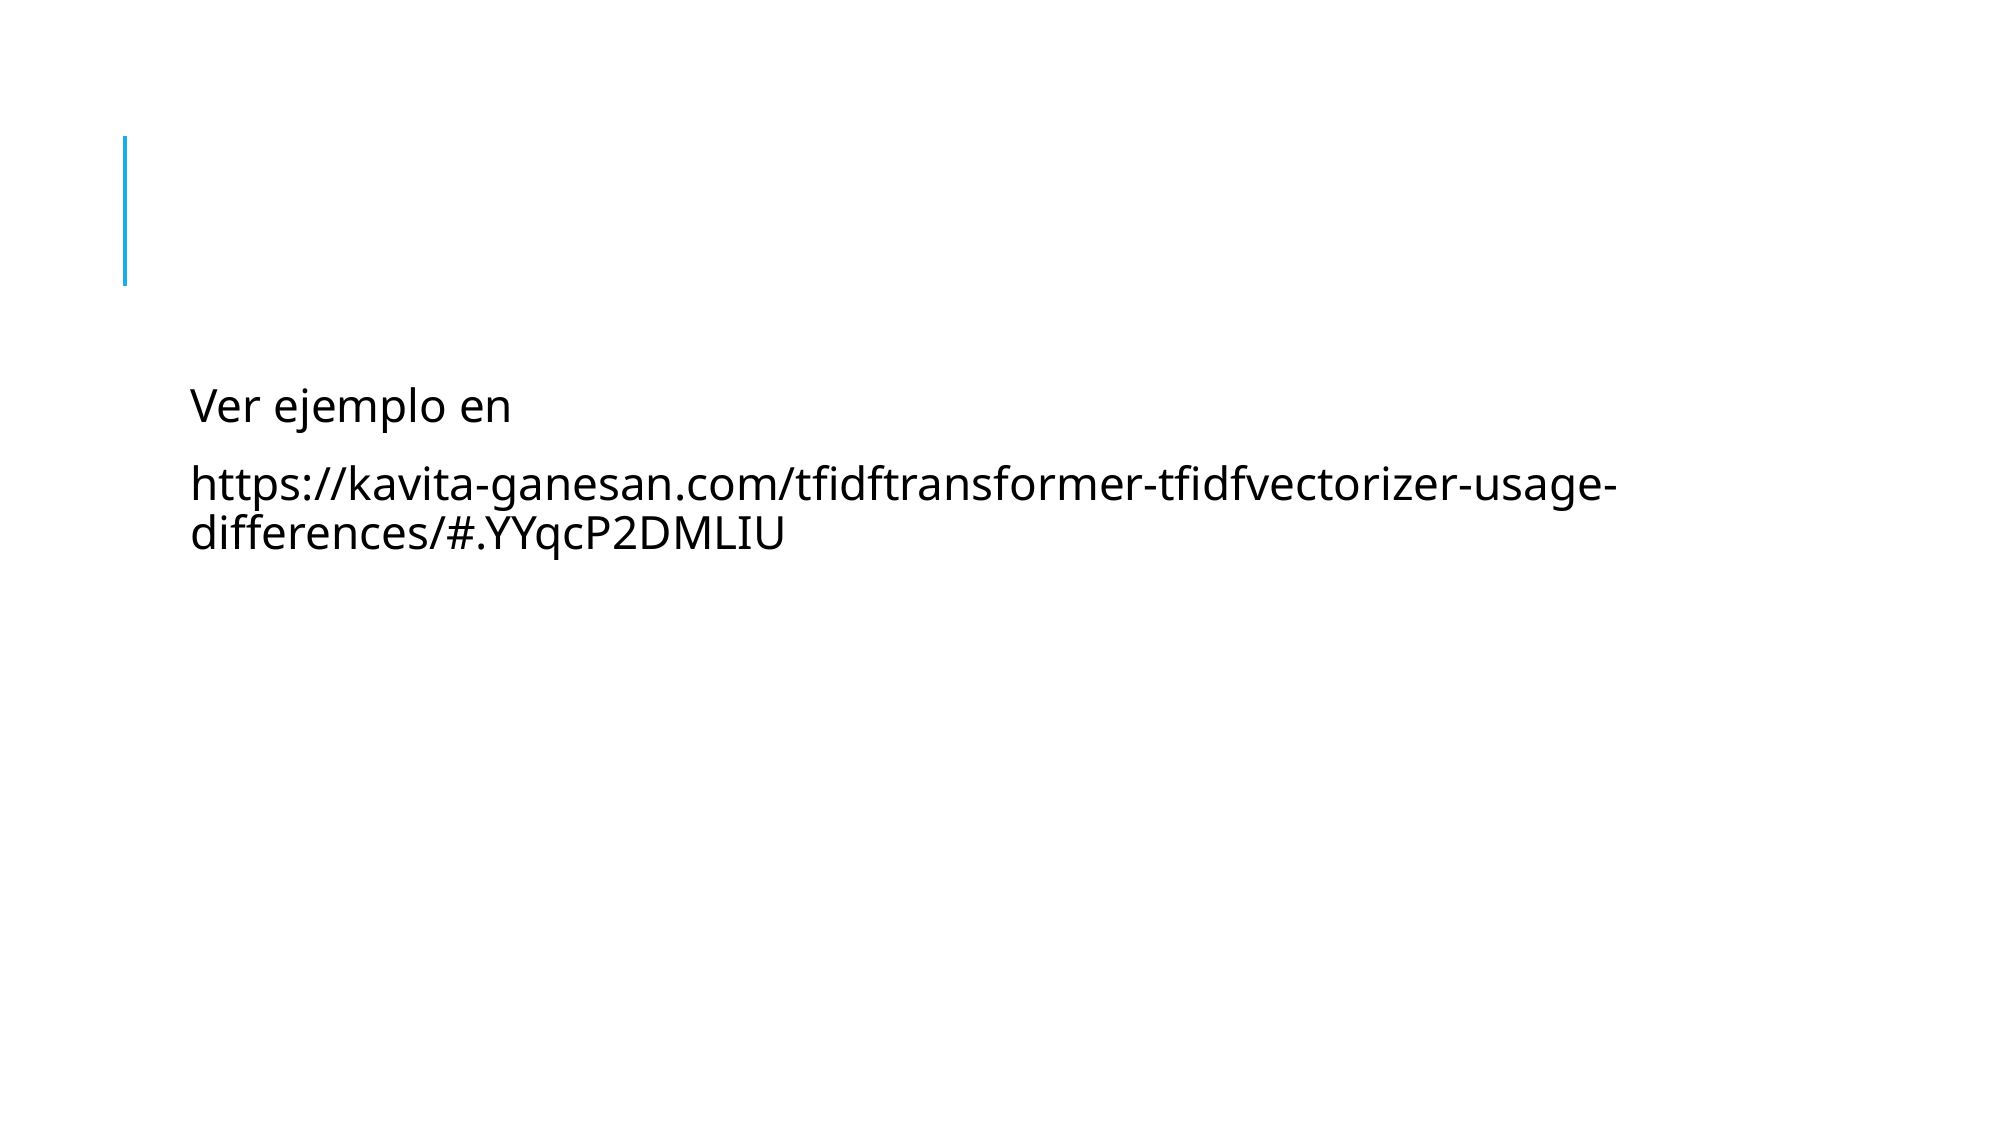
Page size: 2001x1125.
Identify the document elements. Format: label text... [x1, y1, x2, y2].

list Ver ejemplo en https://kavita-ganesan.com/tfidftransformer-tfidfvectorizer-usage-differences/#.YYqcP2DMLIU [168, 375, 1763, 1035]
